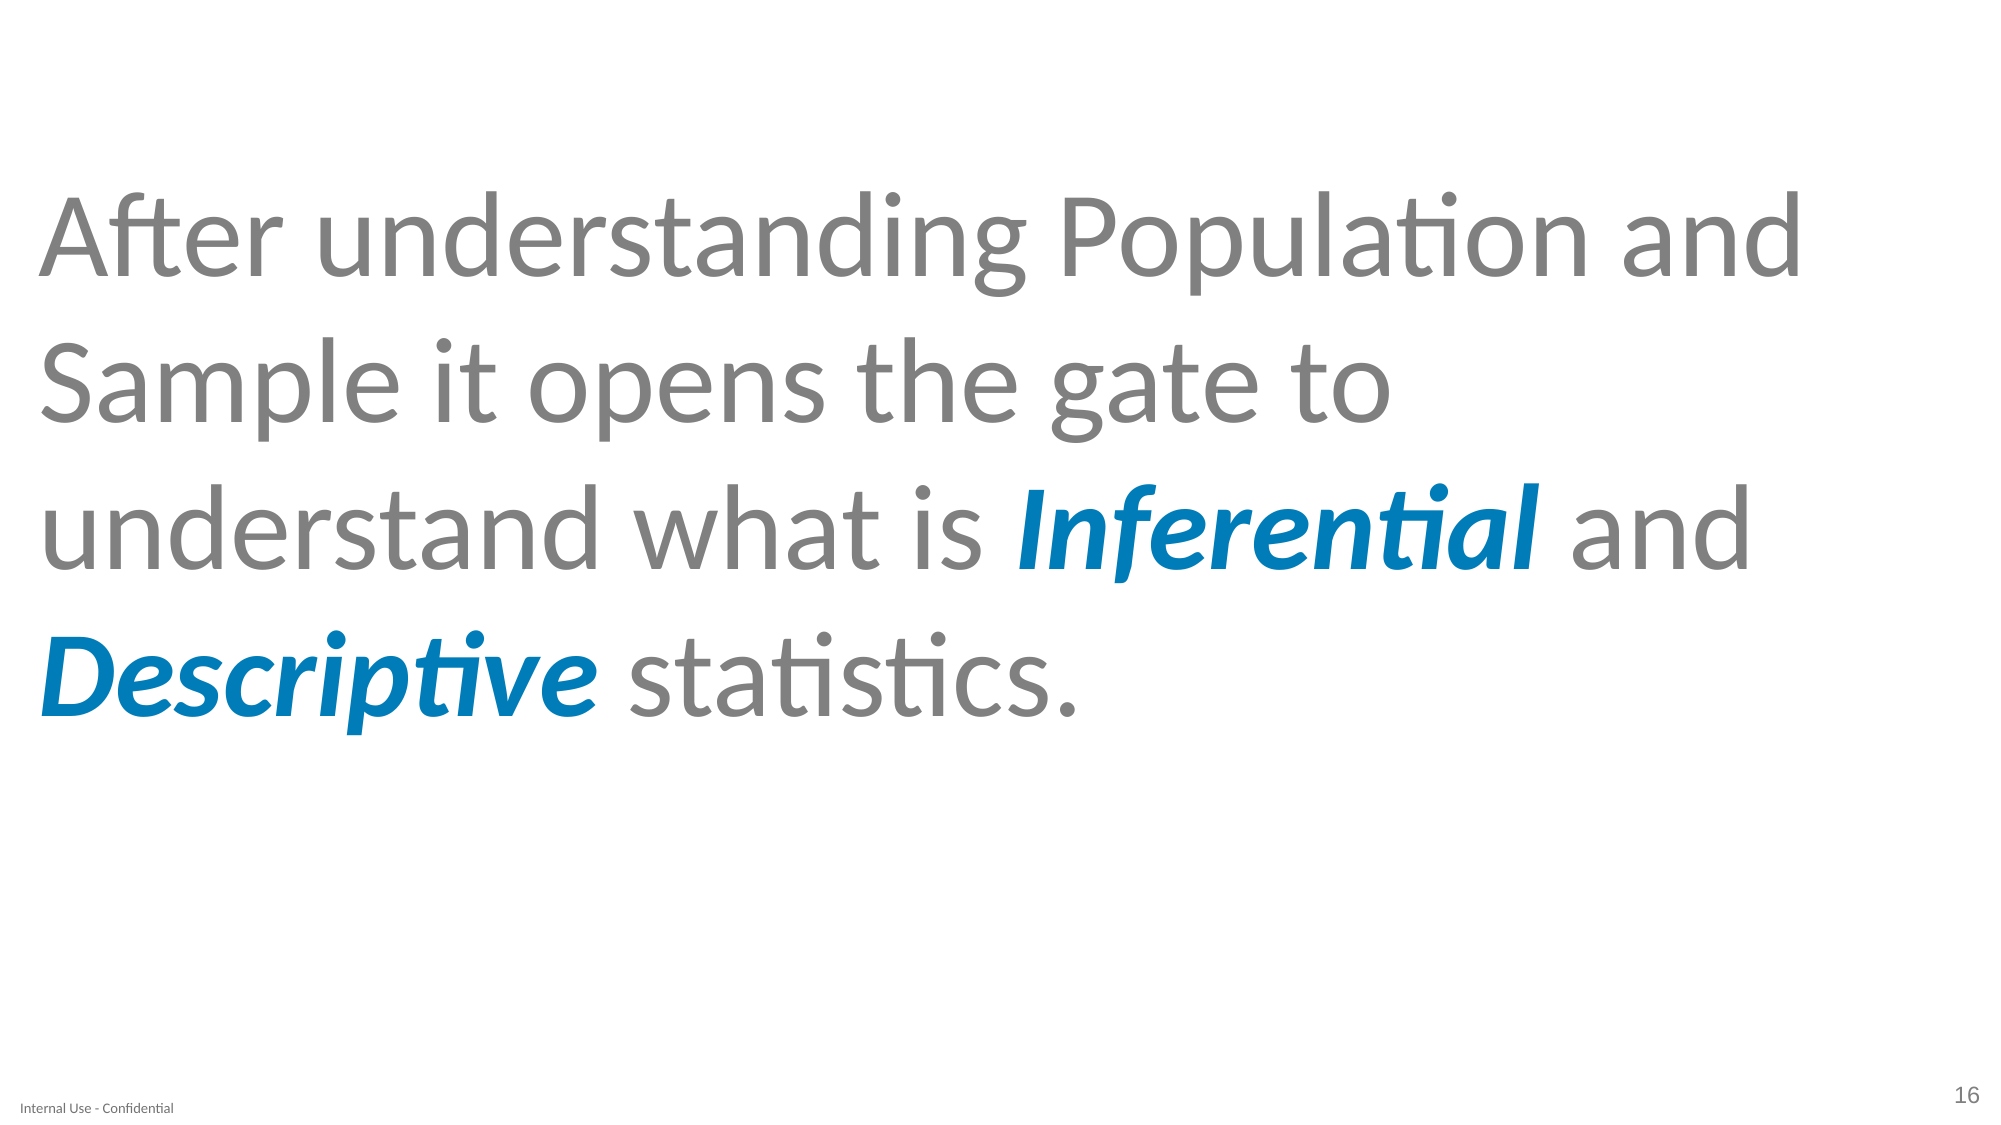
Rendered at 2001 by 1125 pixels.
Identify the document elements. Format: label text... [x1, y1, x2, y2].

list After understanding Population and Sample it opens the gate to understand what is Inferential and Descriptive statistics. [38, 153, 1940, 980]
